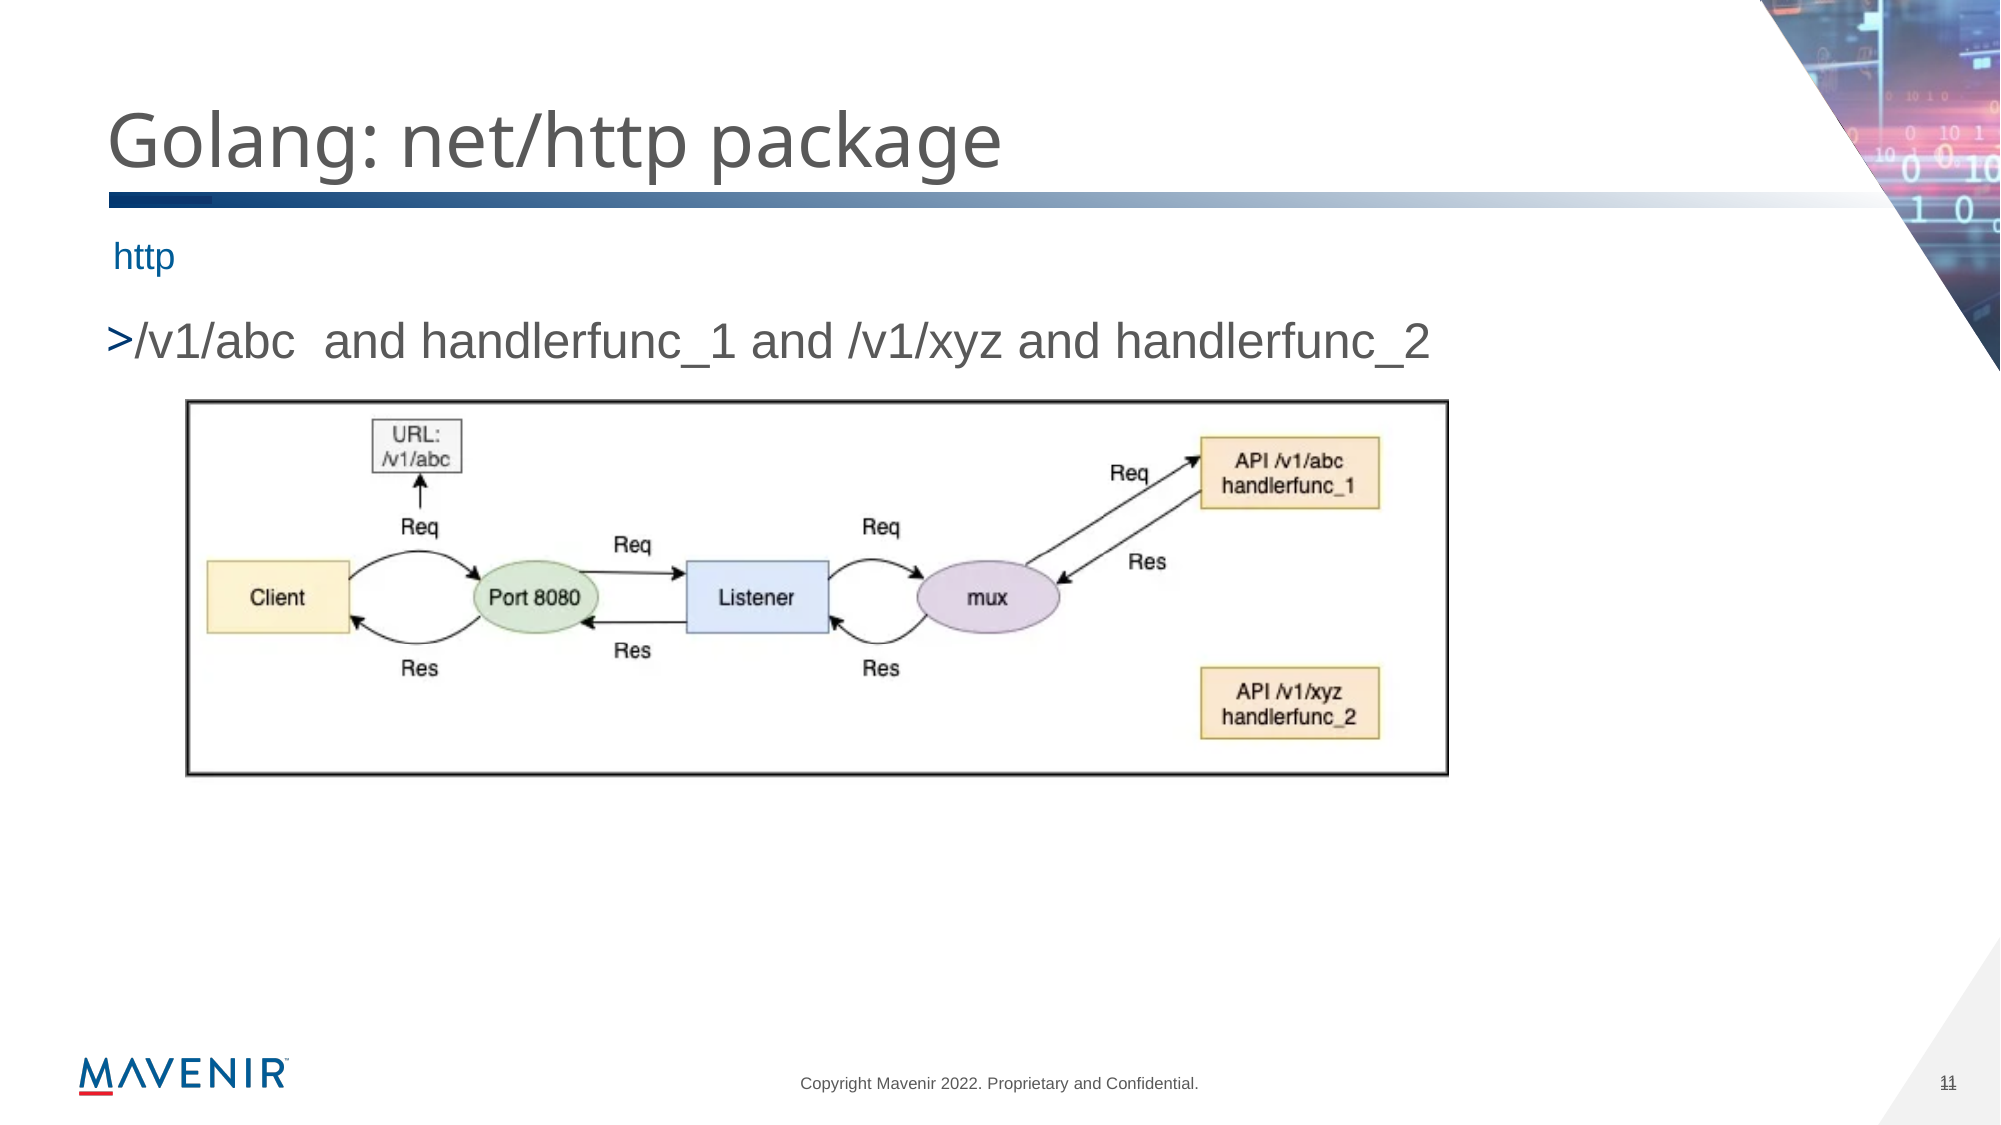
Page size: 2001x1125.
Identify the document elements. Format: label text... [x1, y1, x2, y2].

list http [98, 229, 1915, 284]
picture [171, 375, 1492, 822]
title Golang: net/http package [91, 33, 1951, 184]
picture [73, 1054, 291, 1099]
list /v1/abc and handlerfunc_1 and /v1/xyz and handlerfunc_2 [91, 300, 1950, 981]
text_box [108, 191, 1916, 208]
picture [1760, 0, 2000, 372]
text_box 11 [1924, 1056, 2000, 1102]
